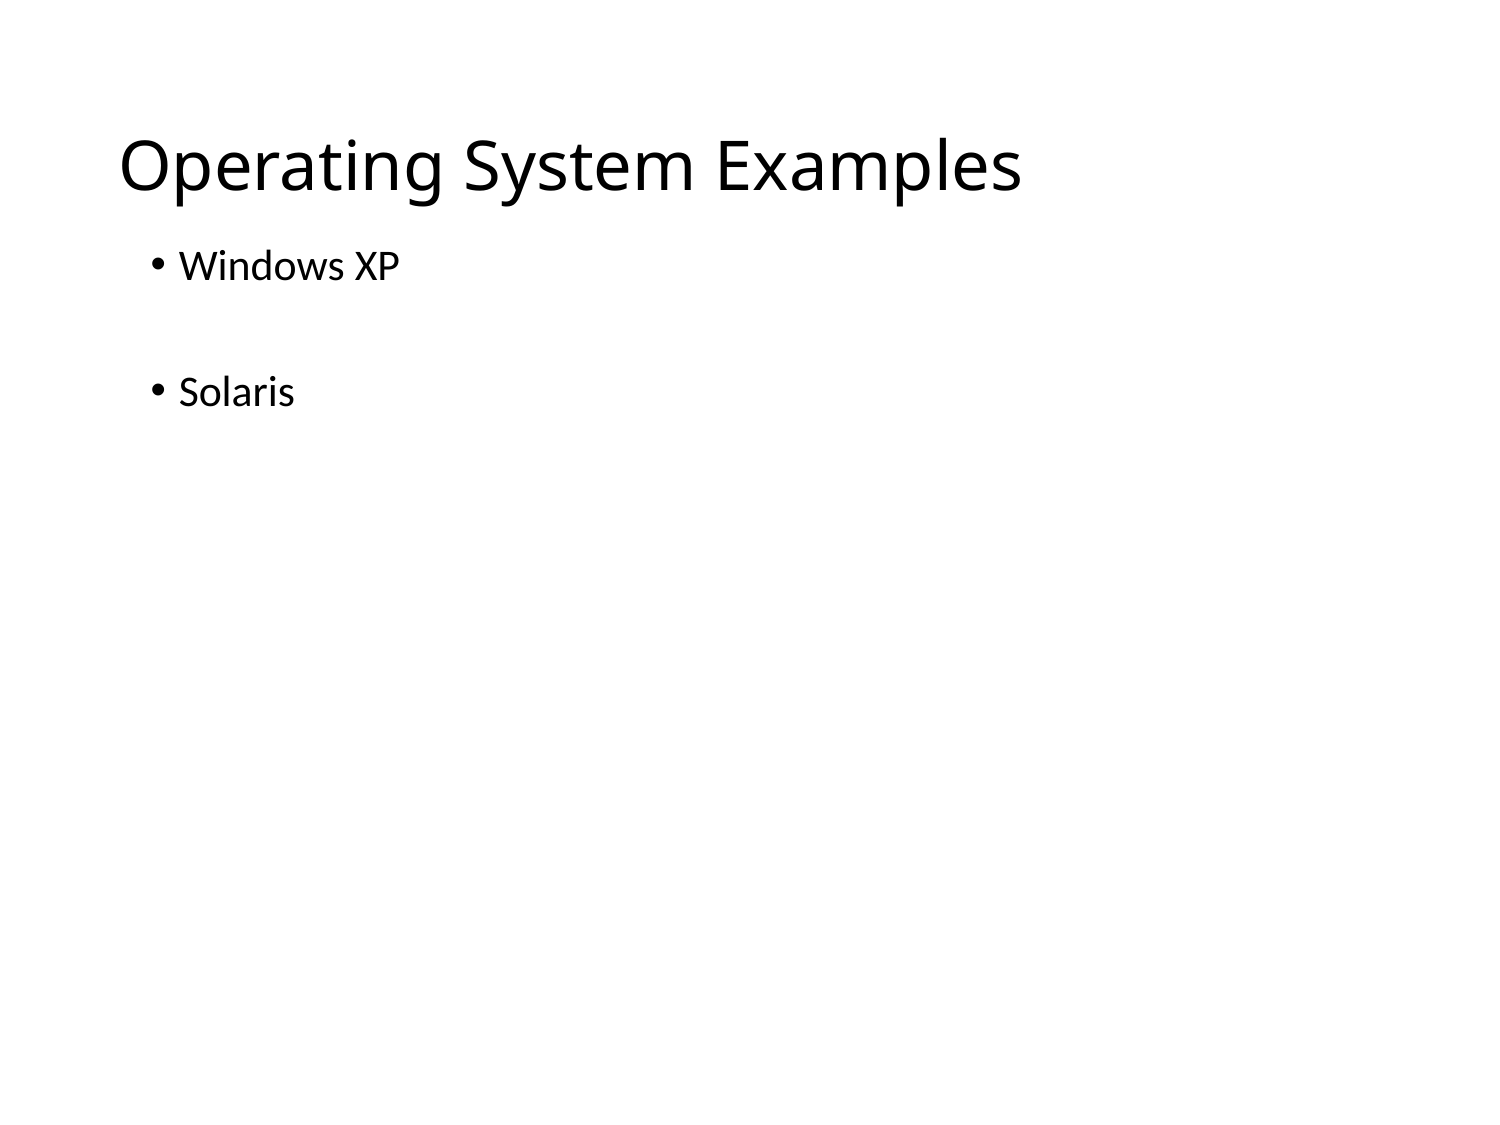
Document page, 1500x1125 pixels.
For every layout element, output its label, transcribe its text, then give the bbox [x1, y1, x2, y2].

list Windows XP Solaris [135, 235, 1342, 971]
title Operating System Examples [103, 59, 1397, 278]
